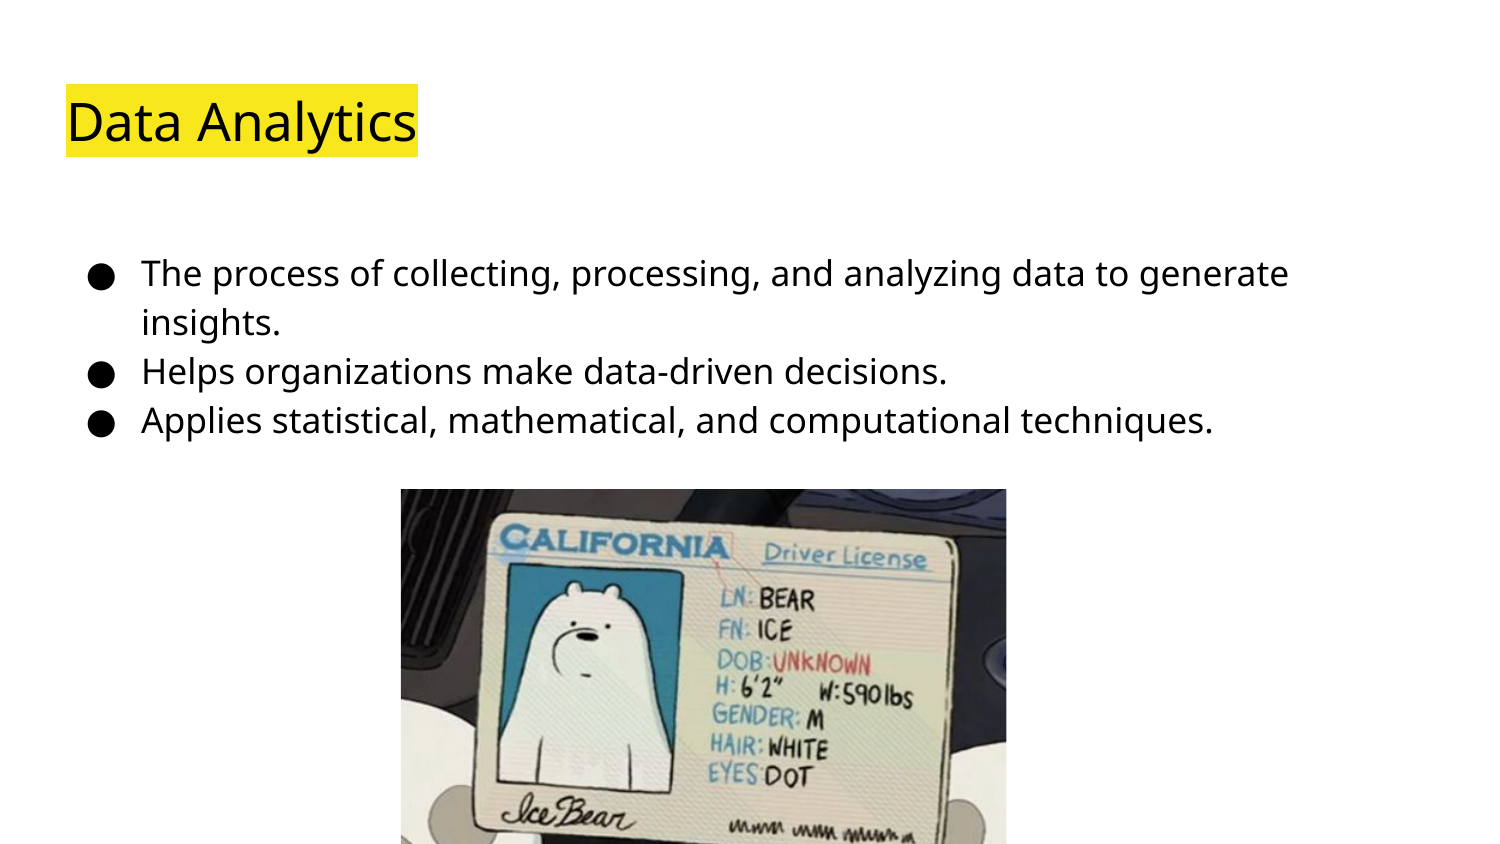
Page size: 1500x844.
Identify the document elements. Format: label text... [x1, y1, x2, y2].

picture [400, 489, 1007, 844]
list The process of collecting, processing, and analyzing data to generate insights. Helps organizations make data-driven decisions. Applies statistical, mathematical, and computational techniques. [51, 202, 1449, 750]
title Data Analytics [51, 72, 1449, 167]
